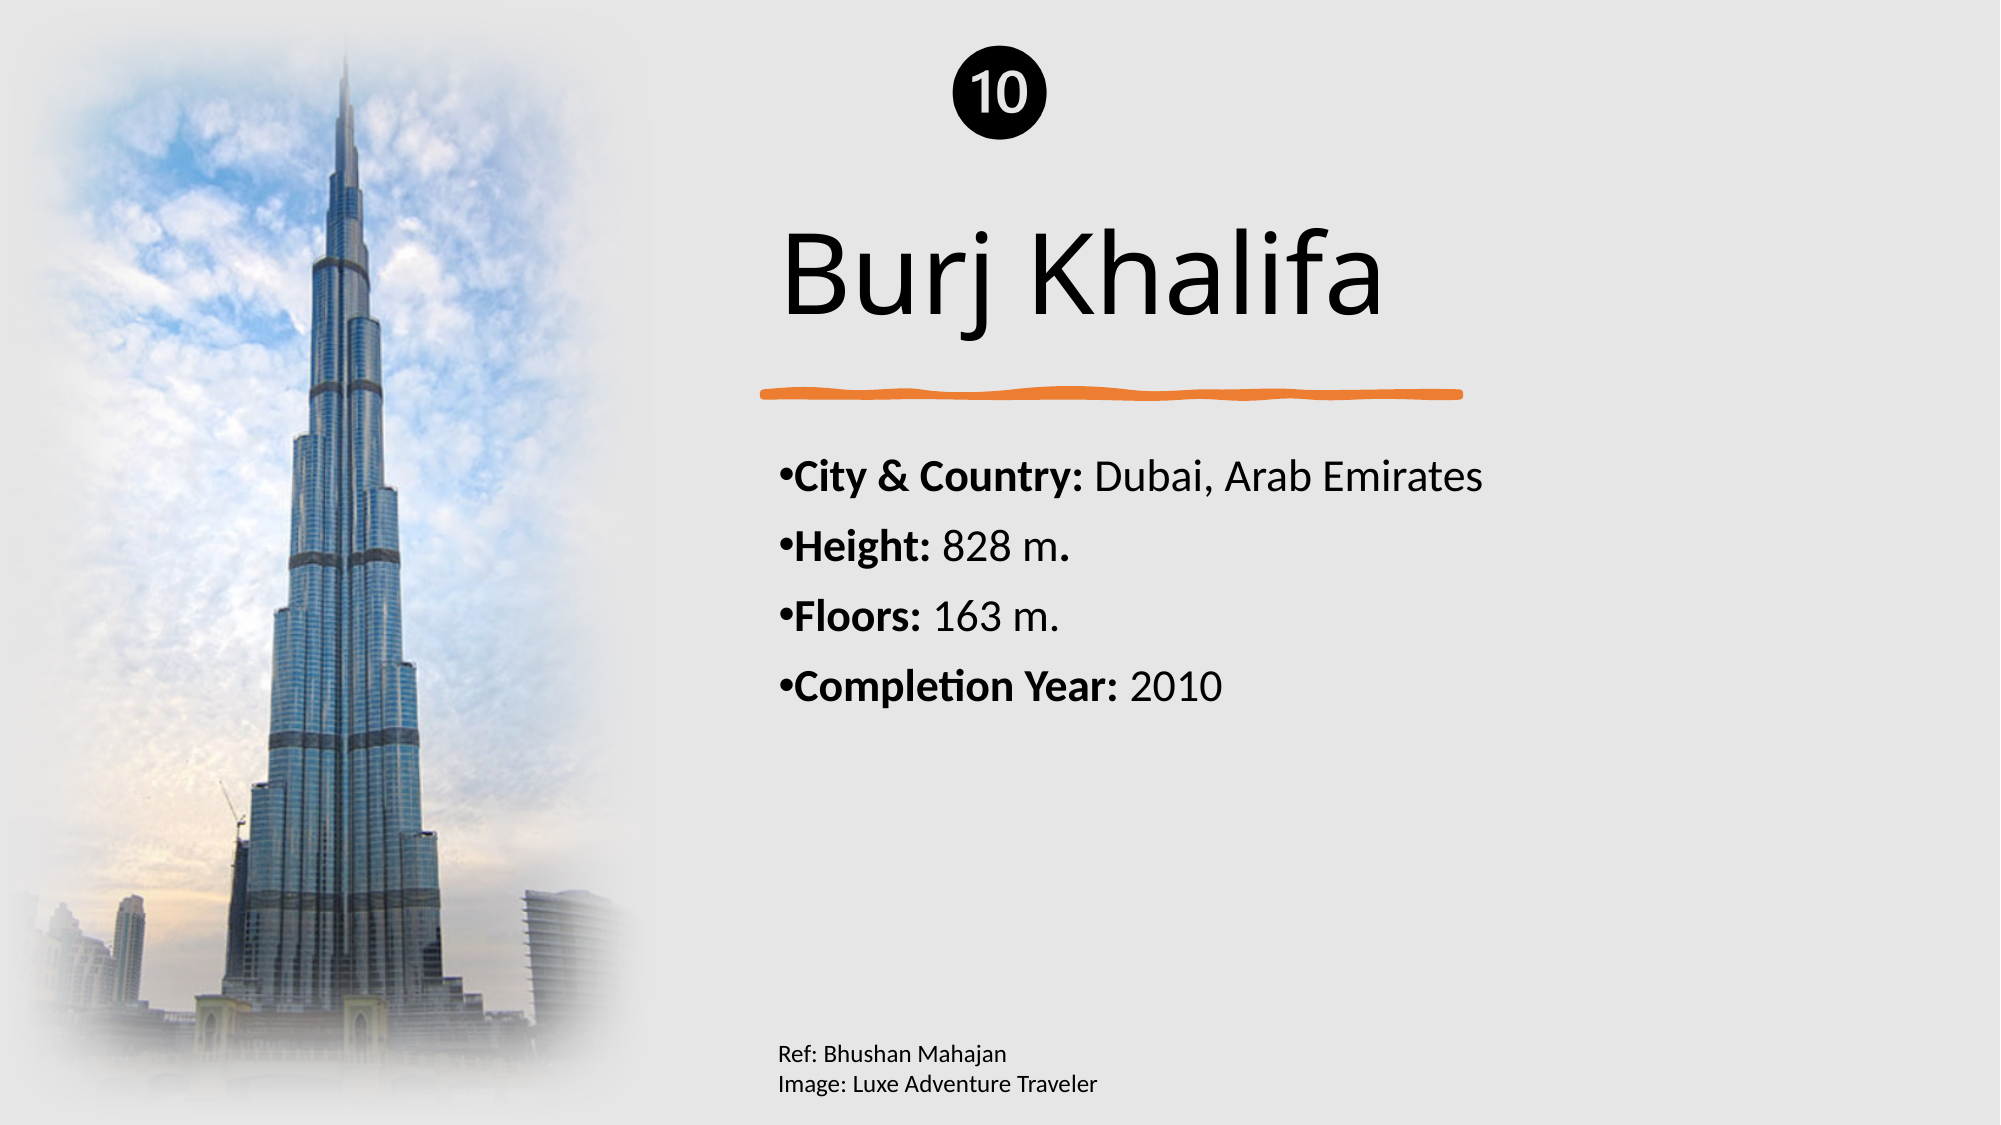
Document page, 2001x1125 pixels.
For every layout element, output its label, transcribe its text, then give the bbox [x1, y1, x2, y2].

text_box Ref: Bhushan Mahajan Image: Luxe Adventure Traveler [763, 1030, 1729, 1105]
picture [0, 0, 665, 1125]
list City & Country: Dubai, Arab Emirates Height: 828 m. Floors: 163 m. Completion Year: 2010 [763, 443, 1895, 1016]
picture [940, 33, 1059, 152]
text_box [762, 388, 1461, 399]
text_box [665, 0, 2000, 1125]
title Burj Khalifa [763, 202, 1895, 347]
